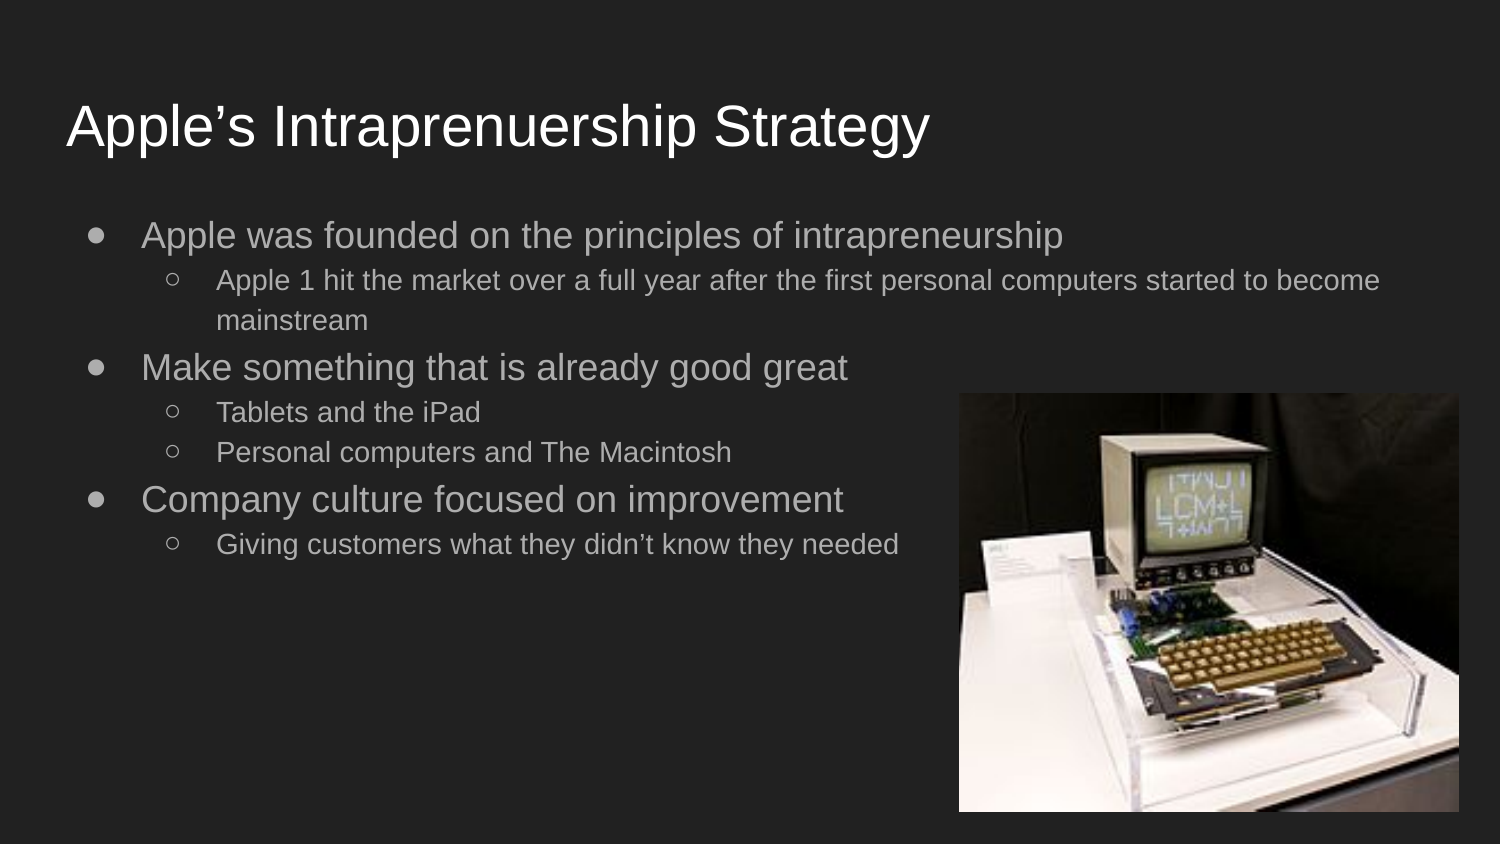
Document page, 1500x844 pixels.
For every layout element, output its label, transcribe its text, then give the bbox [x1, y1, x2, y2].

title Apple’s Intraprenuership Strategy [51, 72, 1449, 167]
list Apple was founded on the principles of intrapreneurship Apple 1 hit the market over a full year after the first personal computers started to become mainstream Make something that is already good great Tablets and the iPad Personal computers and The Macintosh Company culture focused on improvement Giving customers what they didn’t know they needed [51, 189, 1449, 750]
picture [958, 393, 1459, 812]
